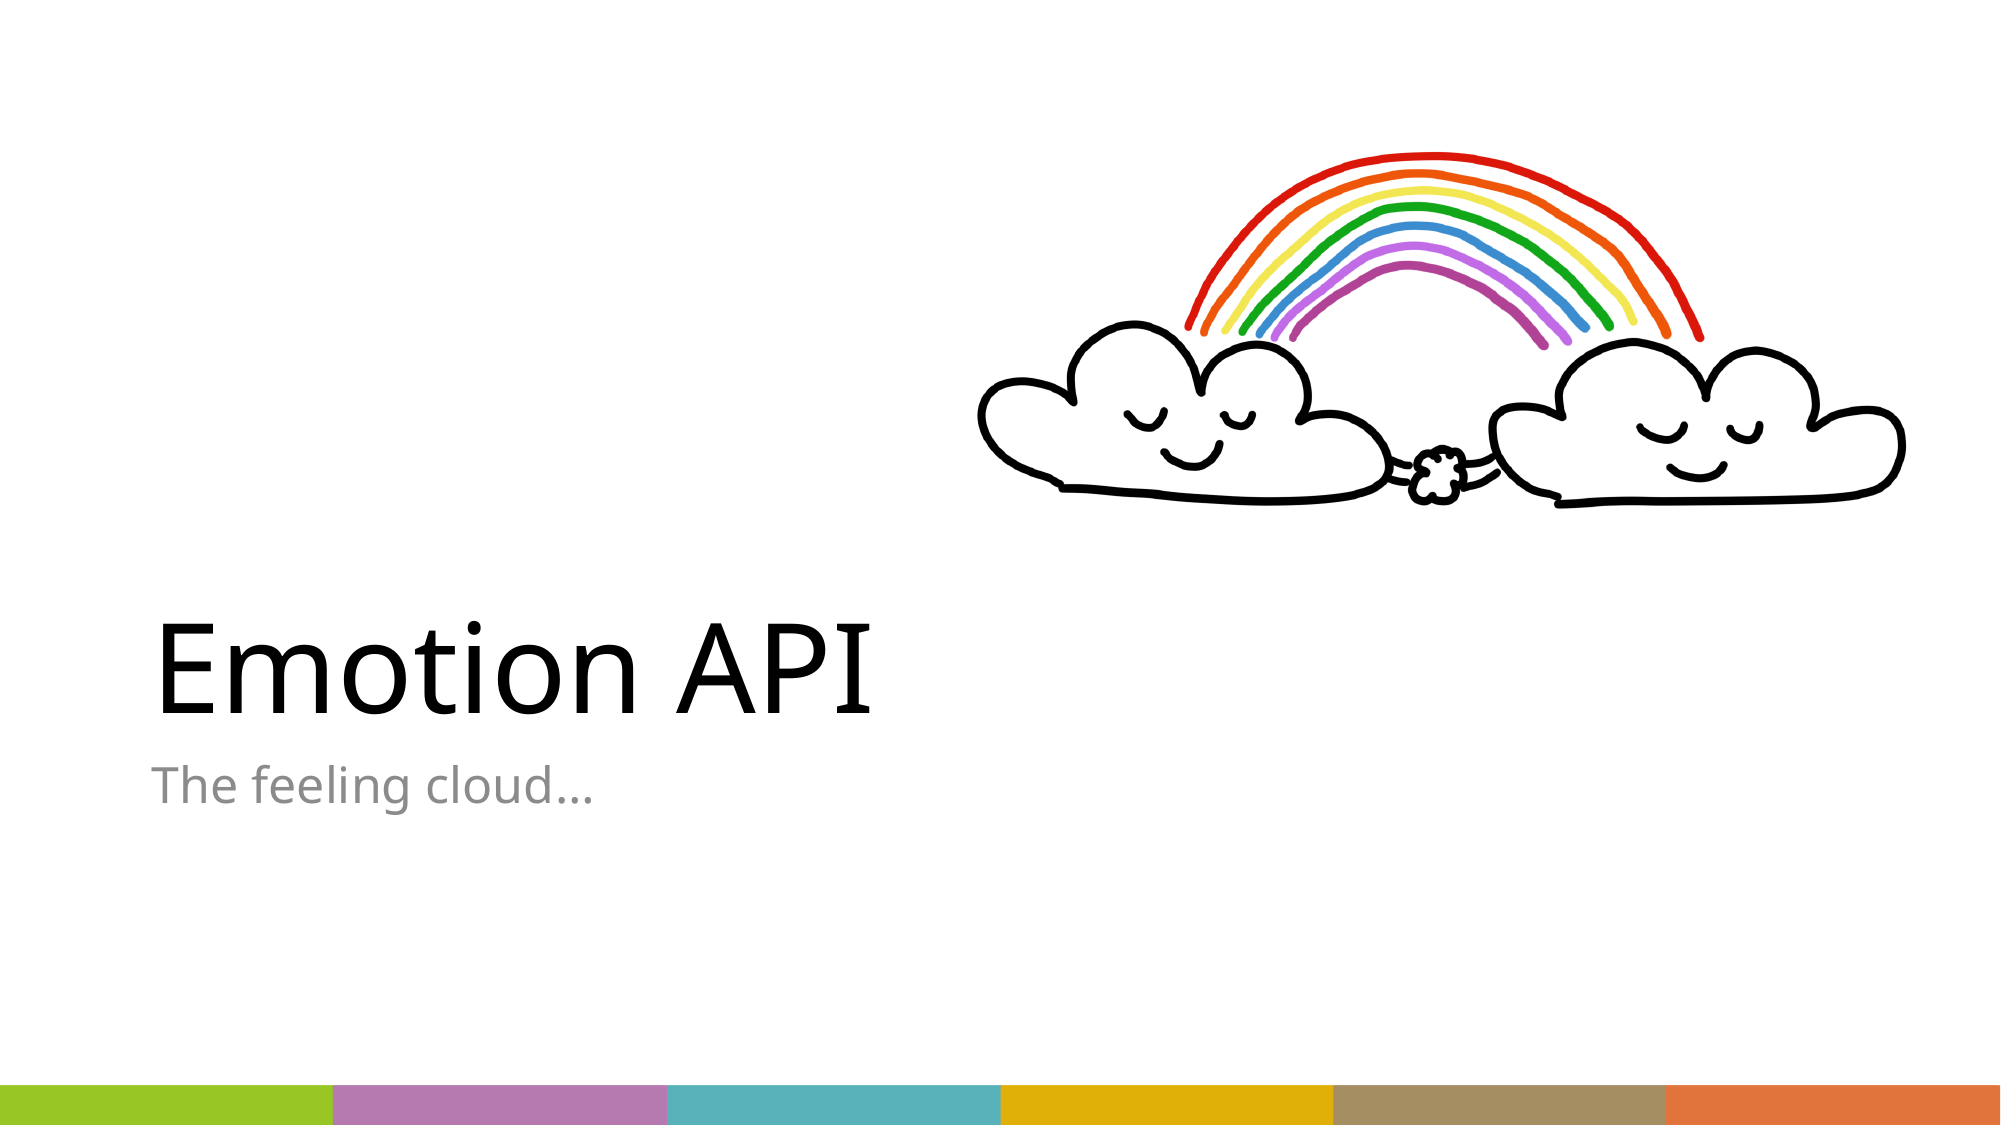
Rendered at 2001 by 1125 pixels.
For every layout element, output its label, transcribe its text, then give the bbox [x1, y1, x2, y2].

title Emotion API [136, 280, 1862, 749]
picture [961, 133, 1919, 529]
list The feeling cloud… [136, 752, 1862, 999]
